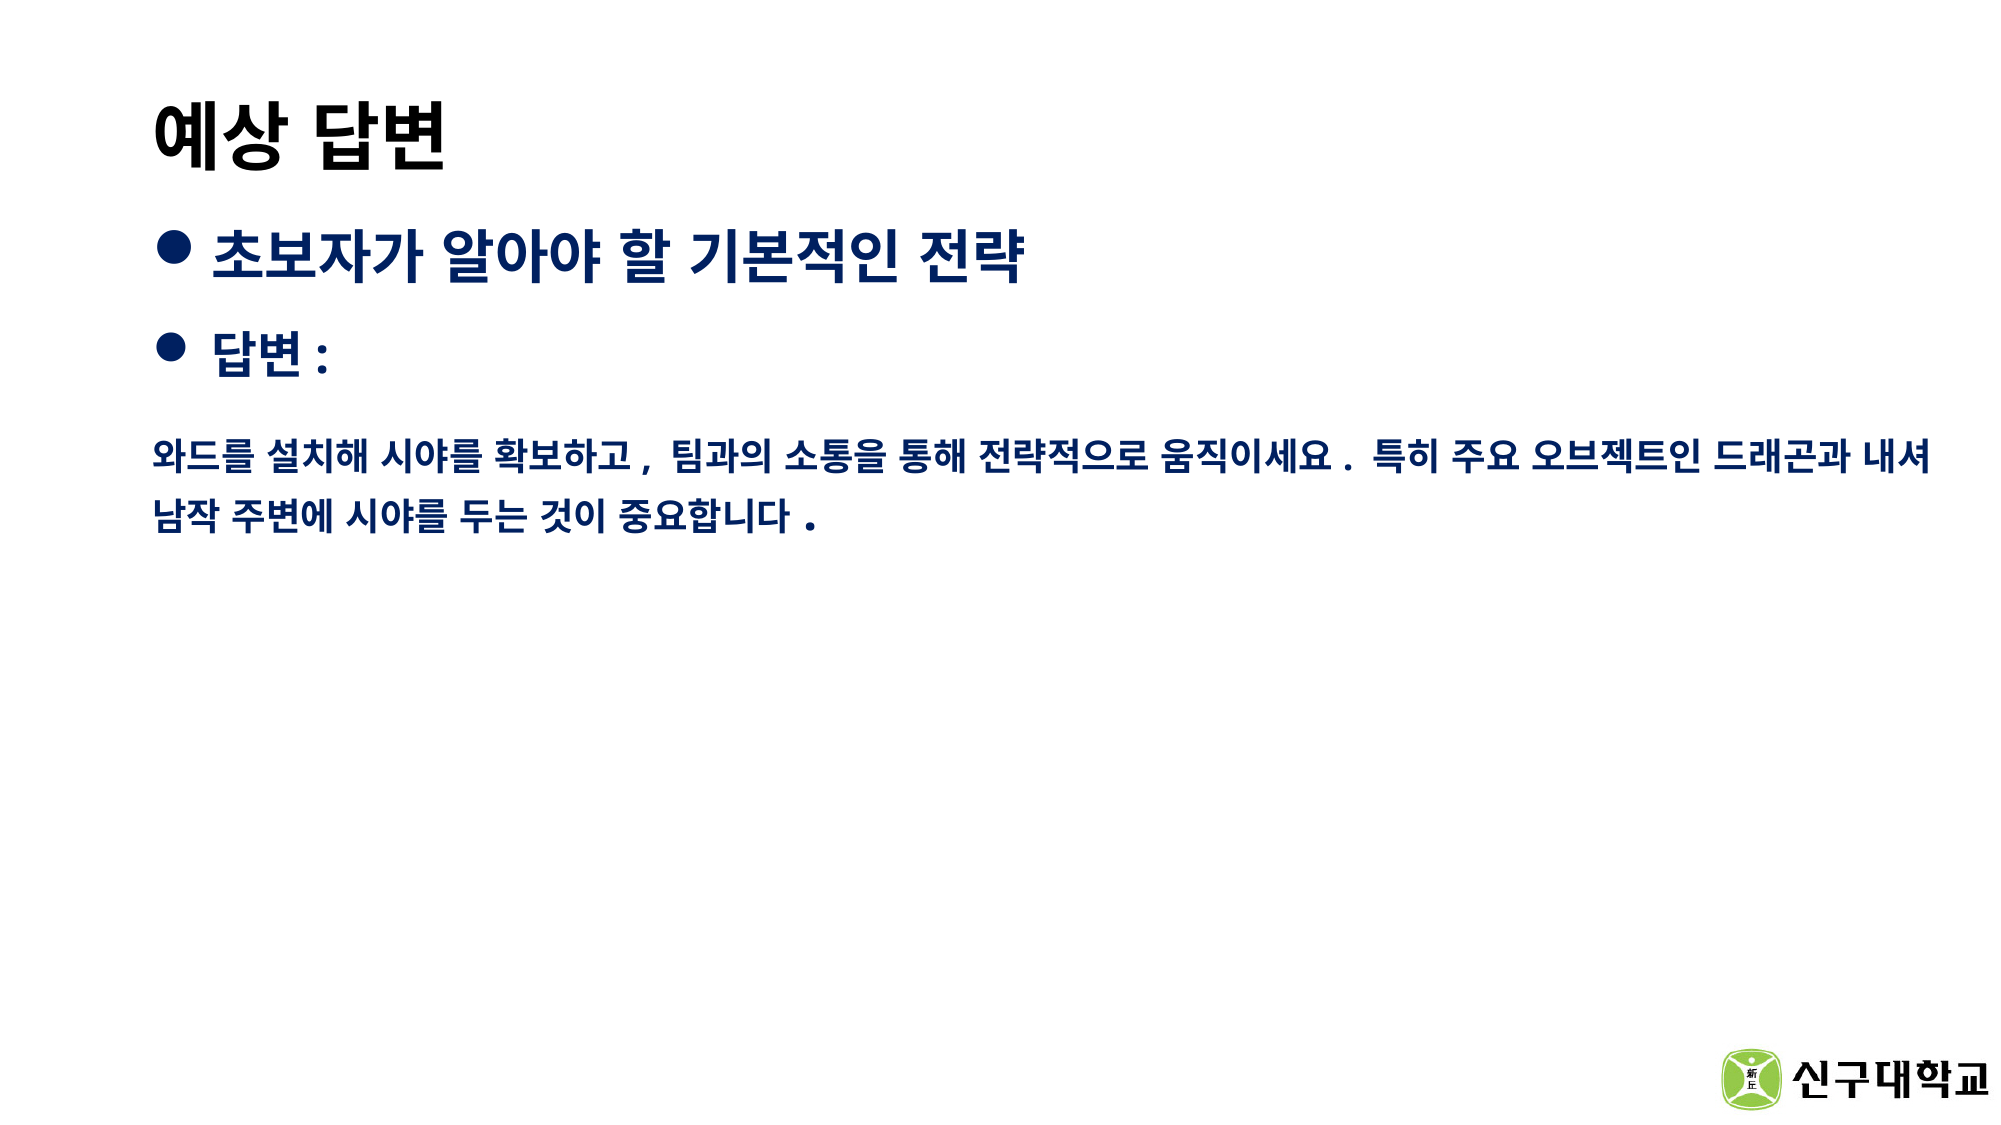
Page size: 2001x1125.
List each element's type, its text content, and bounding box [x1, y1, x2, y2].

list 초보자가 알아야 할 기본적인 전략 답변: 와드를 설치해 시야를 확보하고, 팀과의 소통을 통해 전략적으로 움직이세요. 특히 주요 오브젝트인 드래곤과 내셔 남작 주변에 시야를 두는 것이 중요합니다​​. [137, 220, 2000, 1047]
picture [1715, 1047, 2000, 1119]
title 예상 답변 [137, 59, 1863, 221]
